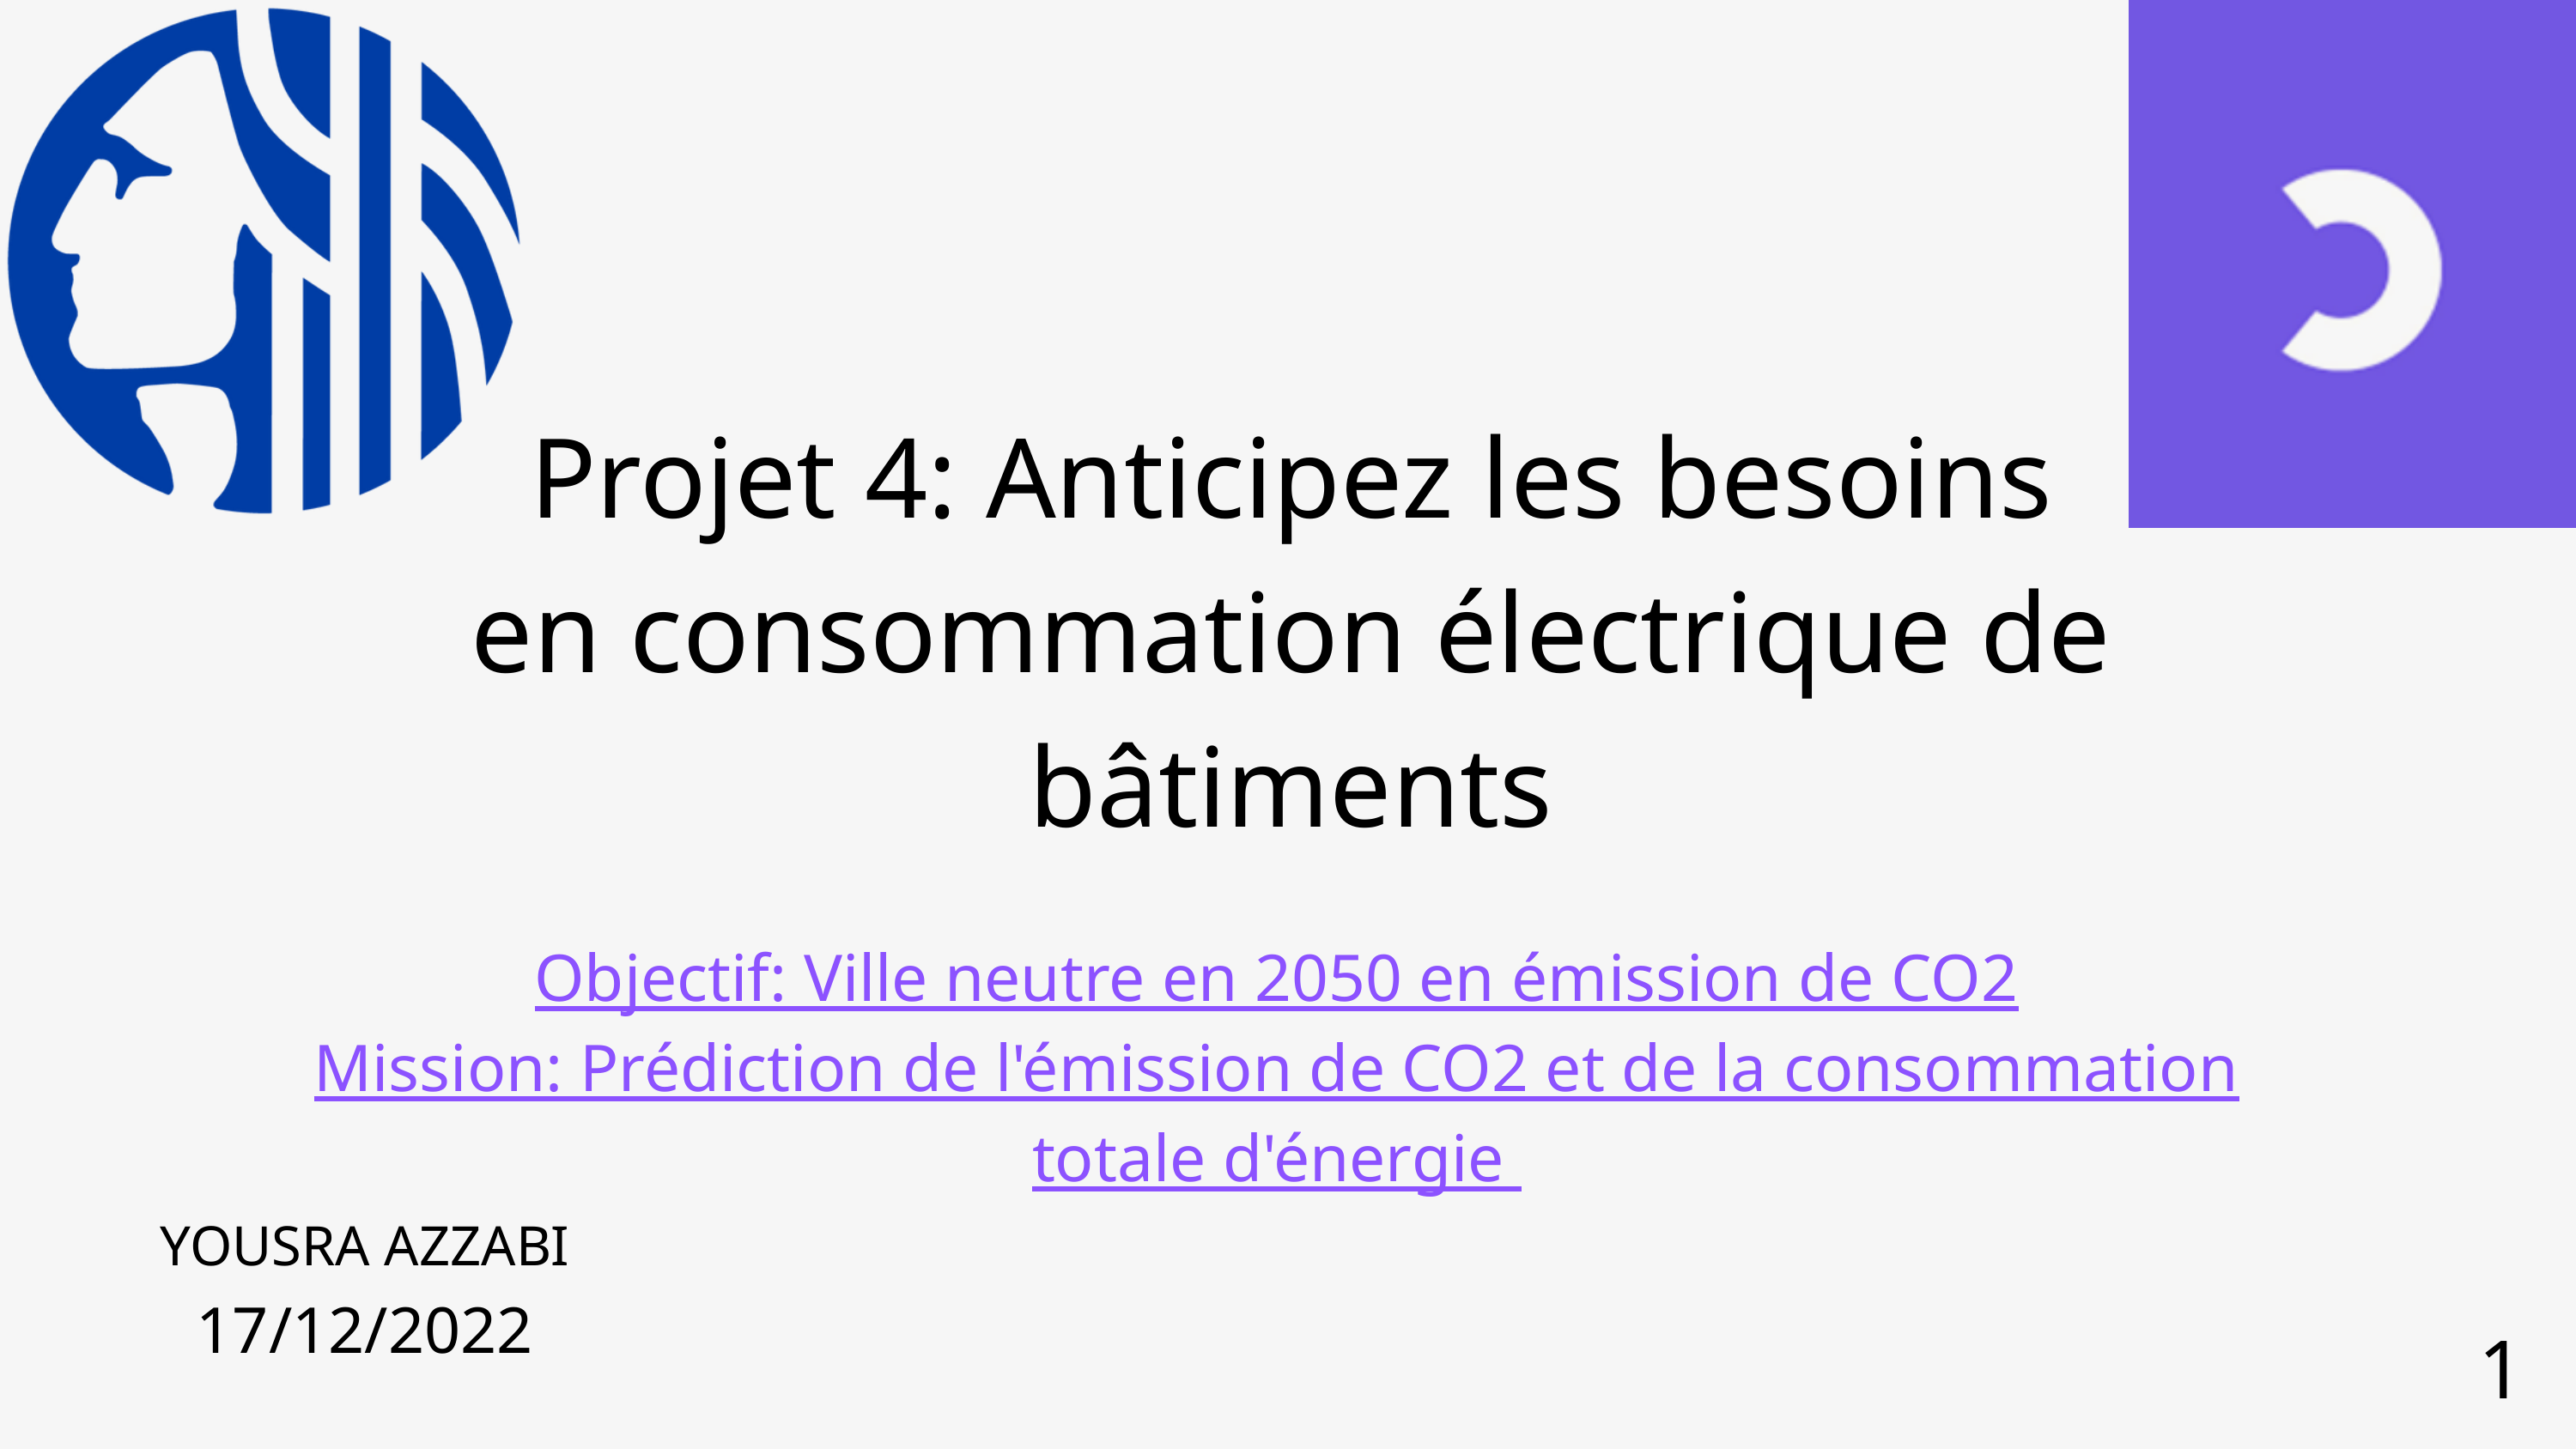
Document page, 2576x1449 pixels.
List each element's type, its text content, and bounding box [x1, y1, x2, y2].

text_box YOUSRA AZZABI 17/12/2022 [0, 1200, 731, 1366]
picture [0, 0, 529, 529]
picture [2129, 0, 2576, 529]
text_box Projet 4: Anticipez les besoins en consommation électrique de bâtiments [453, 385, 2129, 849]
text_box 1 [2478, 1302, 2525, 1416]
text_box Objectif: Ville neutre en 2050 en émission de CO2 Mission: Prédiction de l'émission de CO2 et de la consommation totale d'énergie [264, 924, 2290, 1195]
